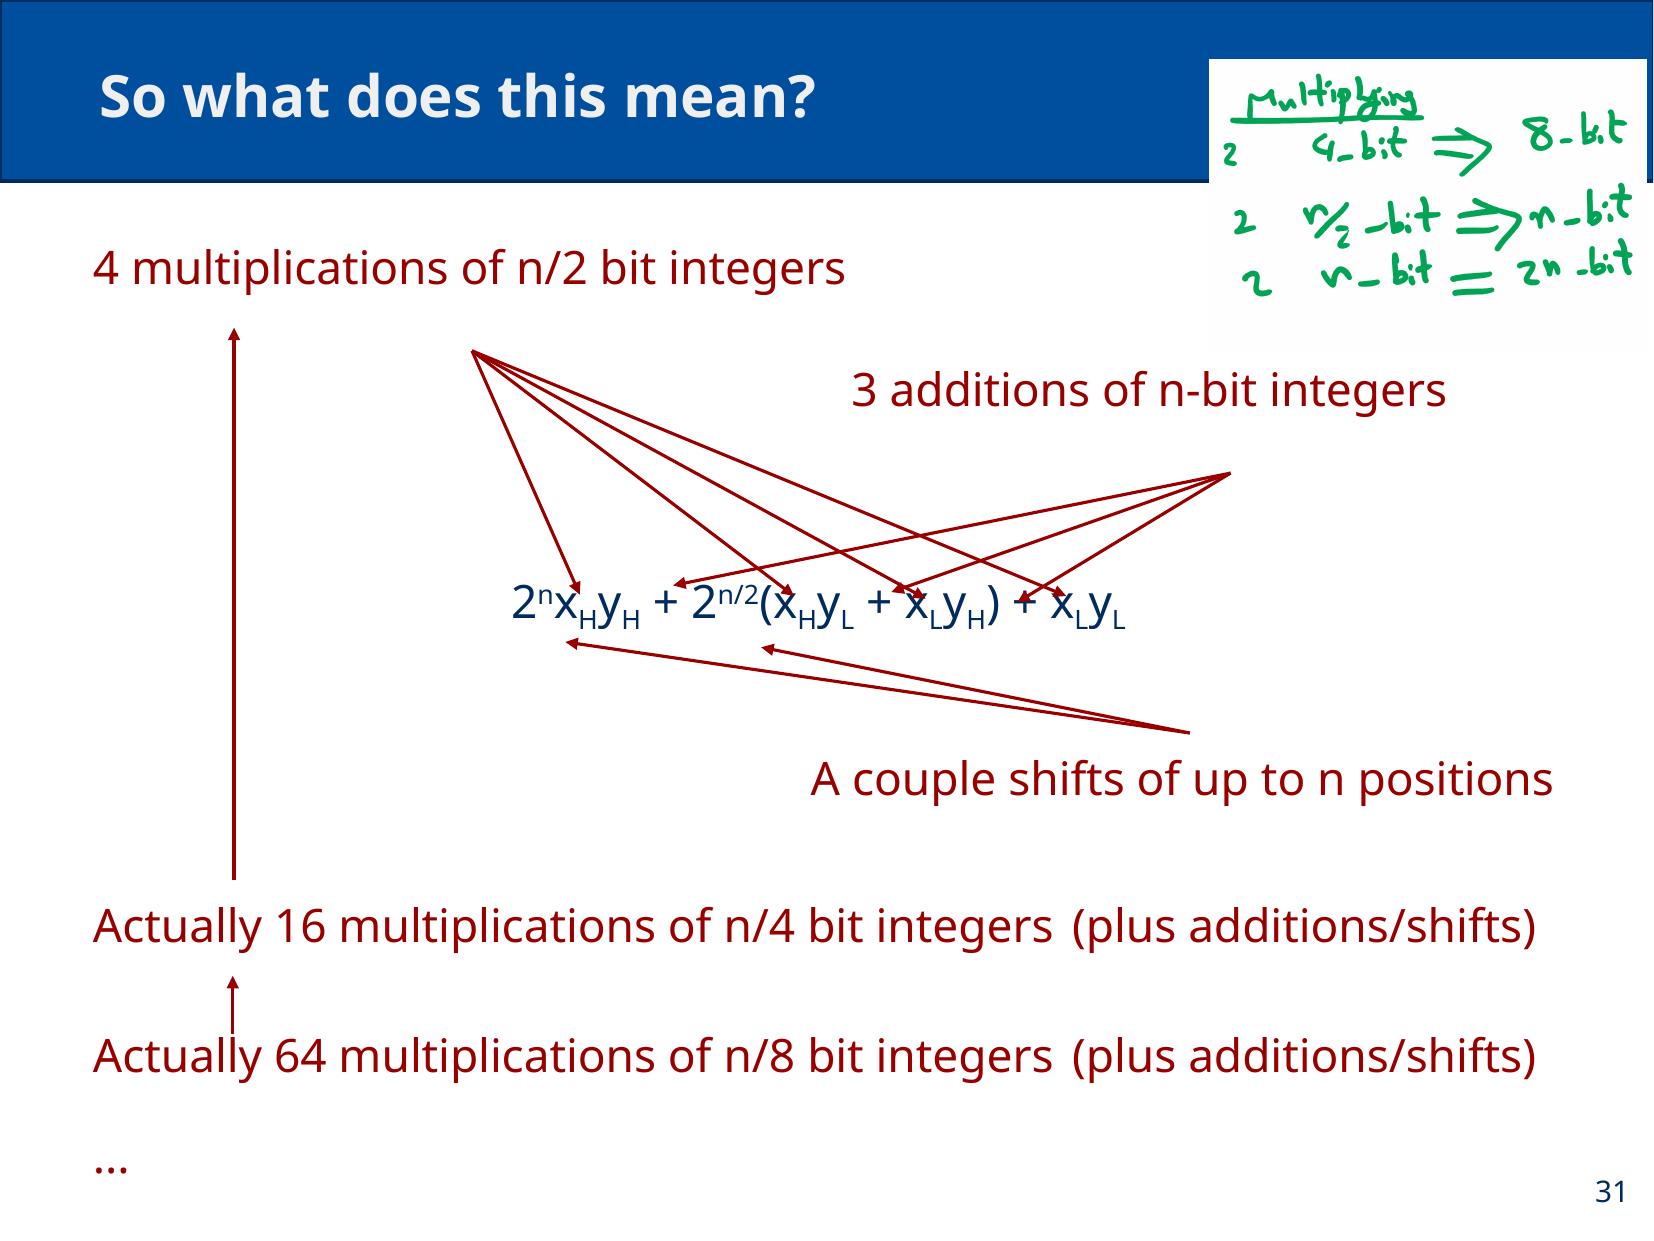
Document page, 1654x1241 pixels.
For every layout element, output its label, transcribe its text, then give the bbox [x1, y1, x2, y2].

list ... [76, 1110, 1239, 1241]
list A couple shifts of up to n positions [794, 732, 1586, 863]
list Actually 16 multiplications of n/4 bit integers [76, 880, 1055, 1009]
list (plus additions/shifts) [1055, 880, 1555, 1009]
slide_number 31 [1546, 1145, 1647, 1241]
picture [1209, 59, 1648, 352]
list (plus additions/shifts) [1055, 1009, 1555, 1139]
list 4 multiplications of n/2 bit integers [76, 221, 868, 351]
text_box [565, 641, 1190, 734]
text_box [471, 350, 1067, 597]
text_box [672, 472, 890, 586]
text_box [1017, 472, 1231, 603]
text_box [891, 472, 1016, 593]
list 2nxHyH + 2n/2(xHyL + xLyH) + xLyL [494, 605, 1159, 685]
title So what does this mean? [82, 36, 1571, 146]
list Actually 64 multiplications of n/8 bit integers [76, 1009, 1055, 1110]
list 3 additions of n-bit integers [834, 343, 1627, 474]
